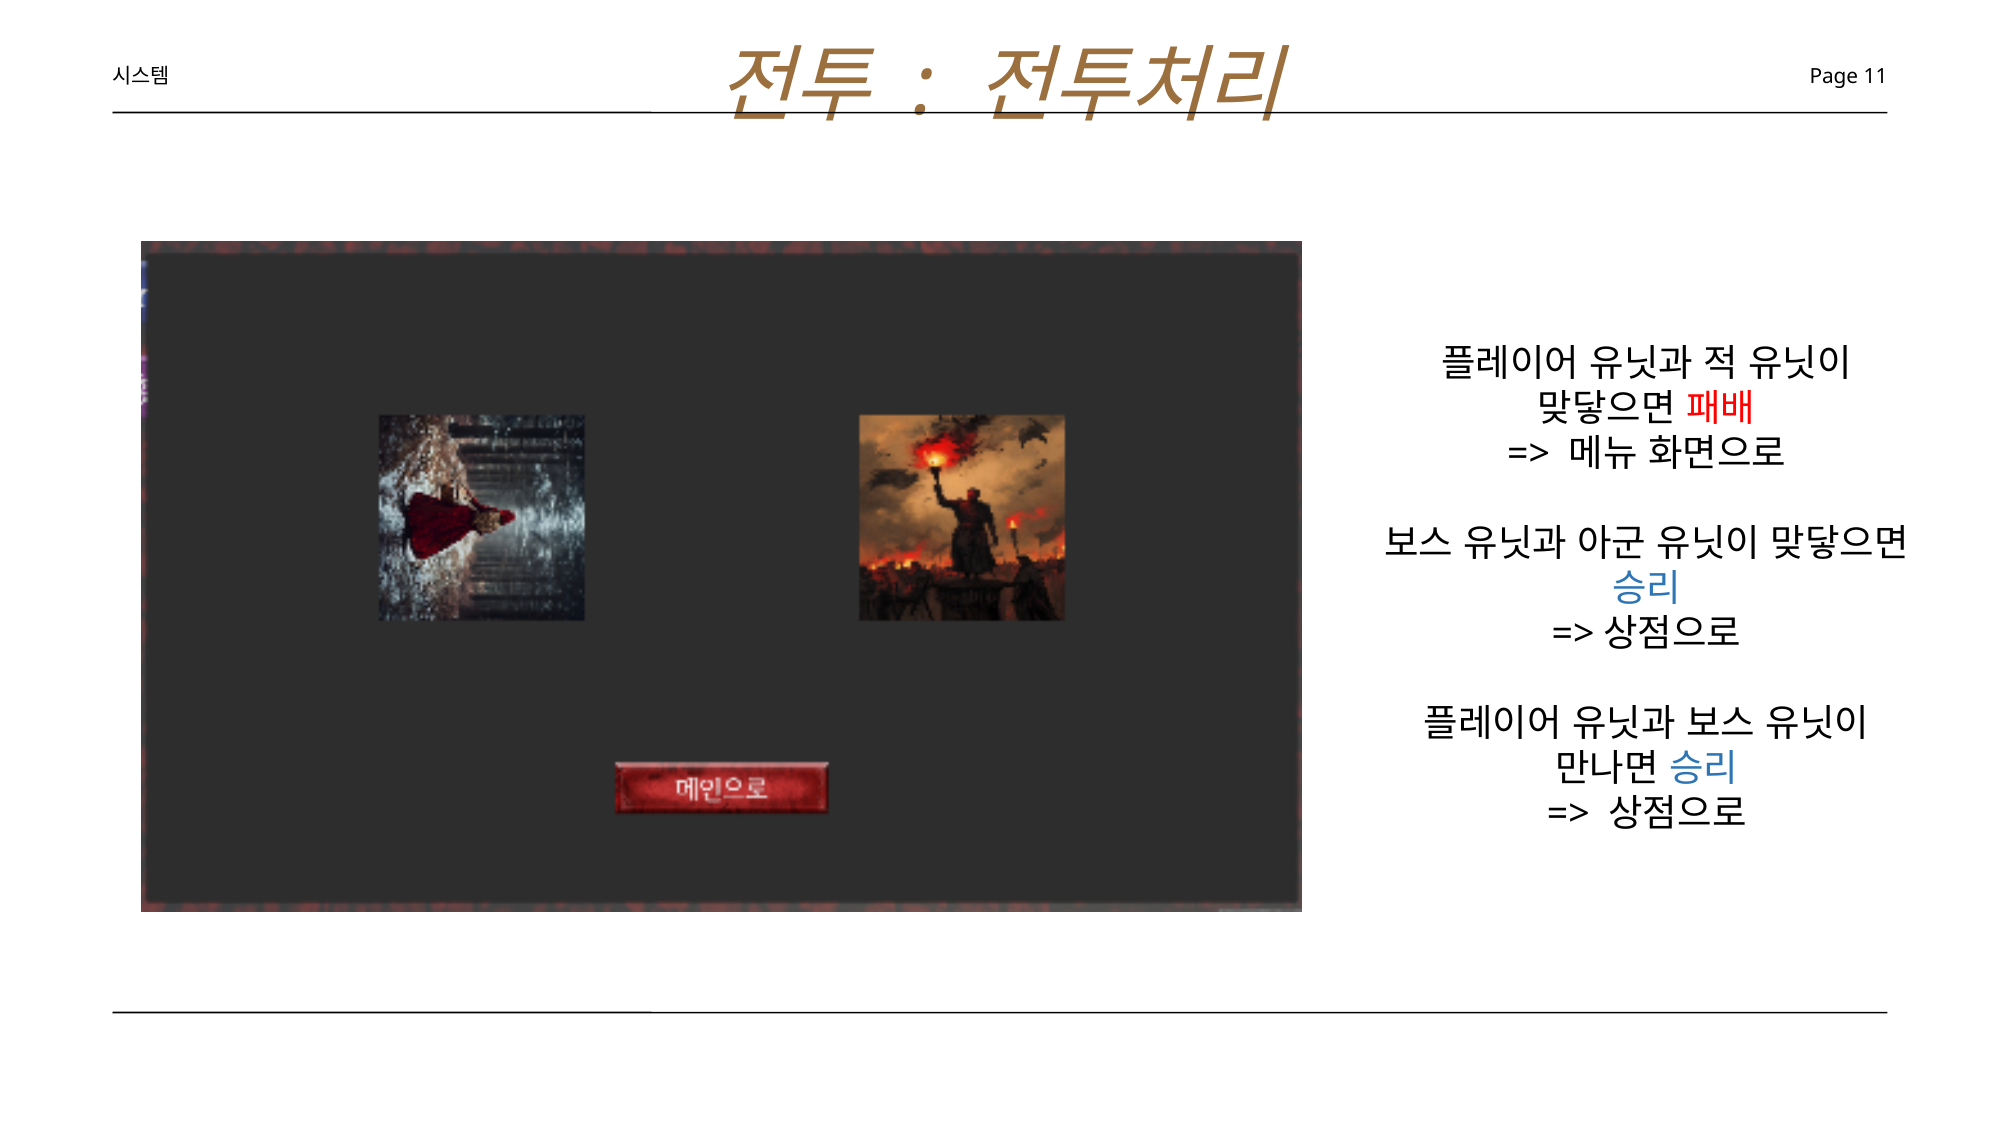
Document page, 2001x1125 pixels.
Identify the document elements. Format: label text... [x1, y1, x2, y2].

text_box 전투 : 전투처리 [697, 113, 1302, 132]
text_box Page 11 [1505, 58, 1888, 88]
text_box 시스템 [112, 58, 495, 88]
text_box 플레이어 유닛과 적 유닛이 맞닿으면 패배 => 메뉴 화면으로 보스 유닛과 아군 유닛이 맞닿으면 승리 =>상점으로 플레이어 유닛과 보스 유닛이 만나면 승리 => 상점으로 [1354, 331, 1939, 842]
picture [141, 241, 1302, 912]
text_box 전투 : 전투처리 [697, 0, 1302, 112]
